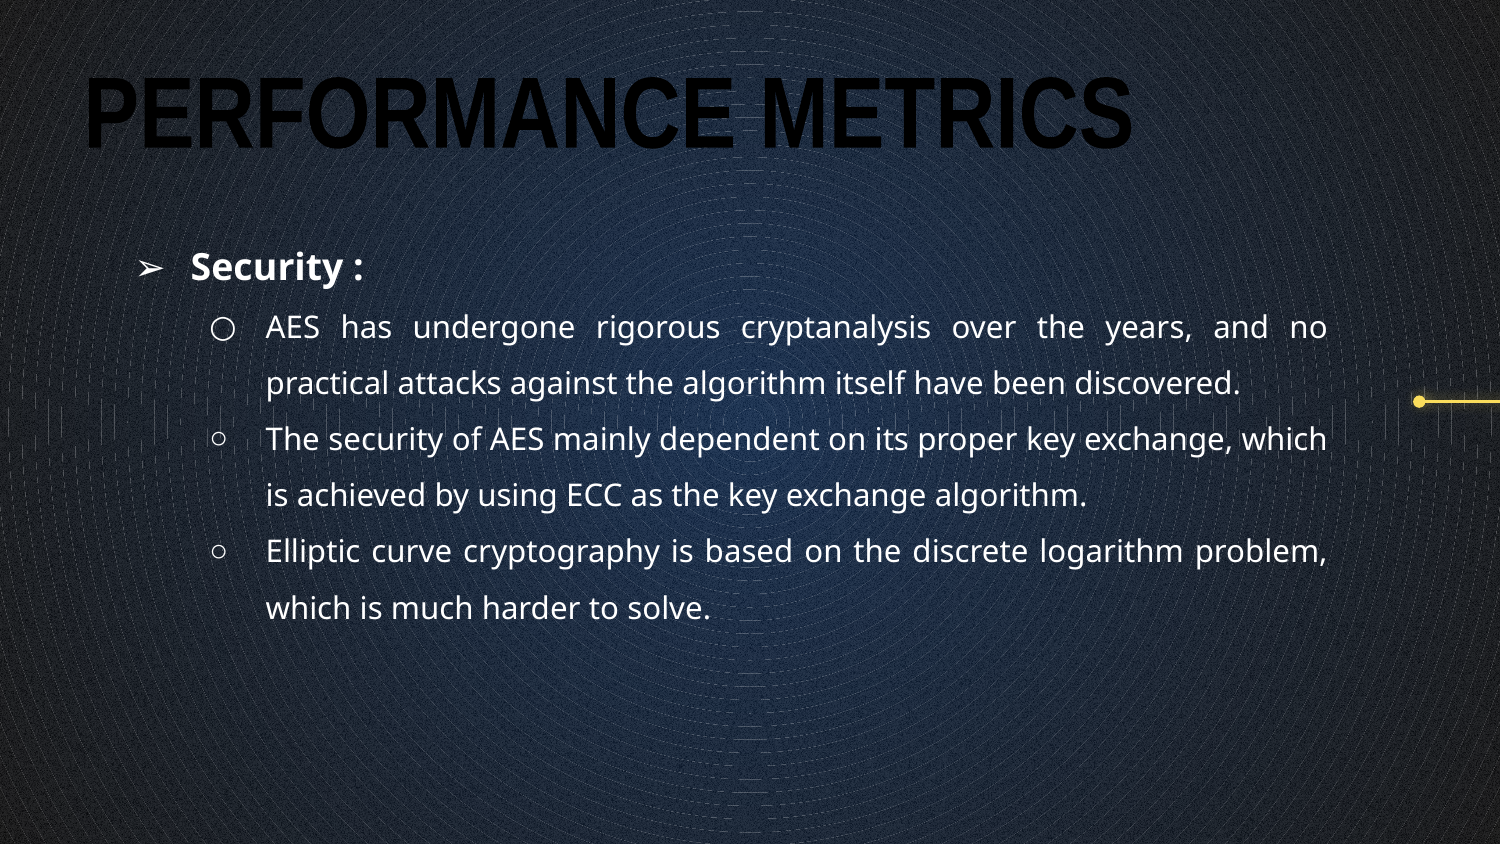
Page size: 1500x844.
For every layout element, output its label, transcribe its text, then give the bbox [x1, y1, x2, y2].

subtitle Security : AES has undergone rigorous cryptanalysis over the years, and no practical attacks against the algorithm itself have been discovered. The security of AES mainly dependent on its proper key exchange, which is achieved by using ECC as the key exchange algorithm. Elliptic curve cryptography is based on the discrete logarithm problem, which is much harder to solve. [100, 163, 1345, 503]
picture [1406, 389, 1412, 412]
